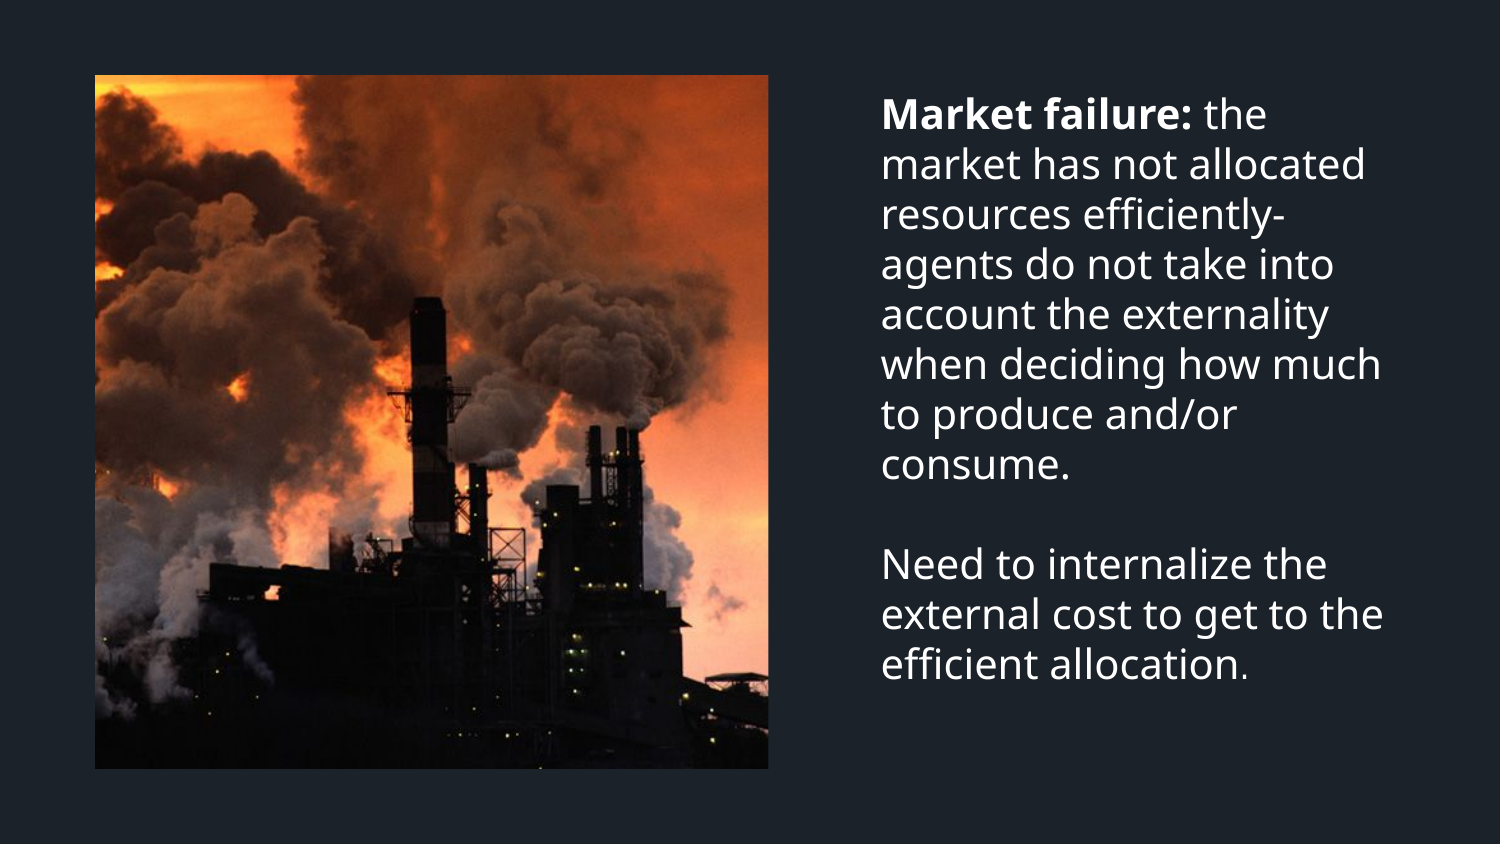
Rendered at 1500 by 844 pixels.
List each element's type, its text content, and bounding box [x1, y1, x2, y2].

text_box Market failure: the market has not allocated resources efficiently-agents do not take into account the externality when deciding how much to produce and/or consume. Need to internalize the external cost to get to the efficient allocation. [865, 80, 1425, 696]
text_box [95, 75, 769, 769]
